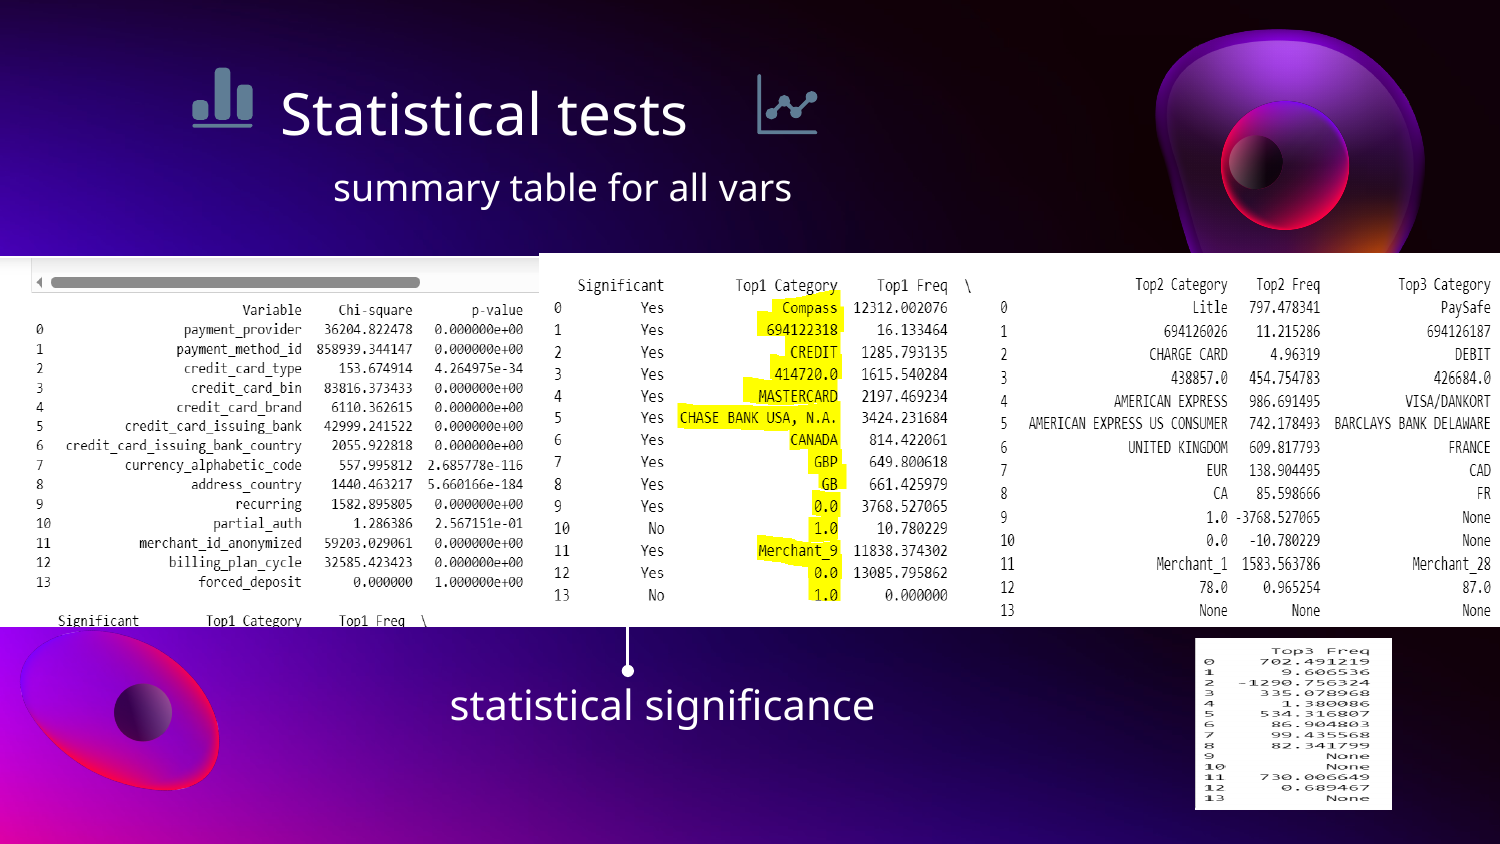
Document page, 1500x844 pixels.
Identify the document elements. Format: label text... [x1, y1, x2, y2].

title Statistical tests [265, 62, 1500, 157]
picture [0, 0, 1500, 844]
text_box statistical significance [434, 670, 969, 736]
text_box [756, 73, 818, 135]
text_box summary table for all vars [318, 156, 1086, 217]
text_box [192, 67, 253, 128]
